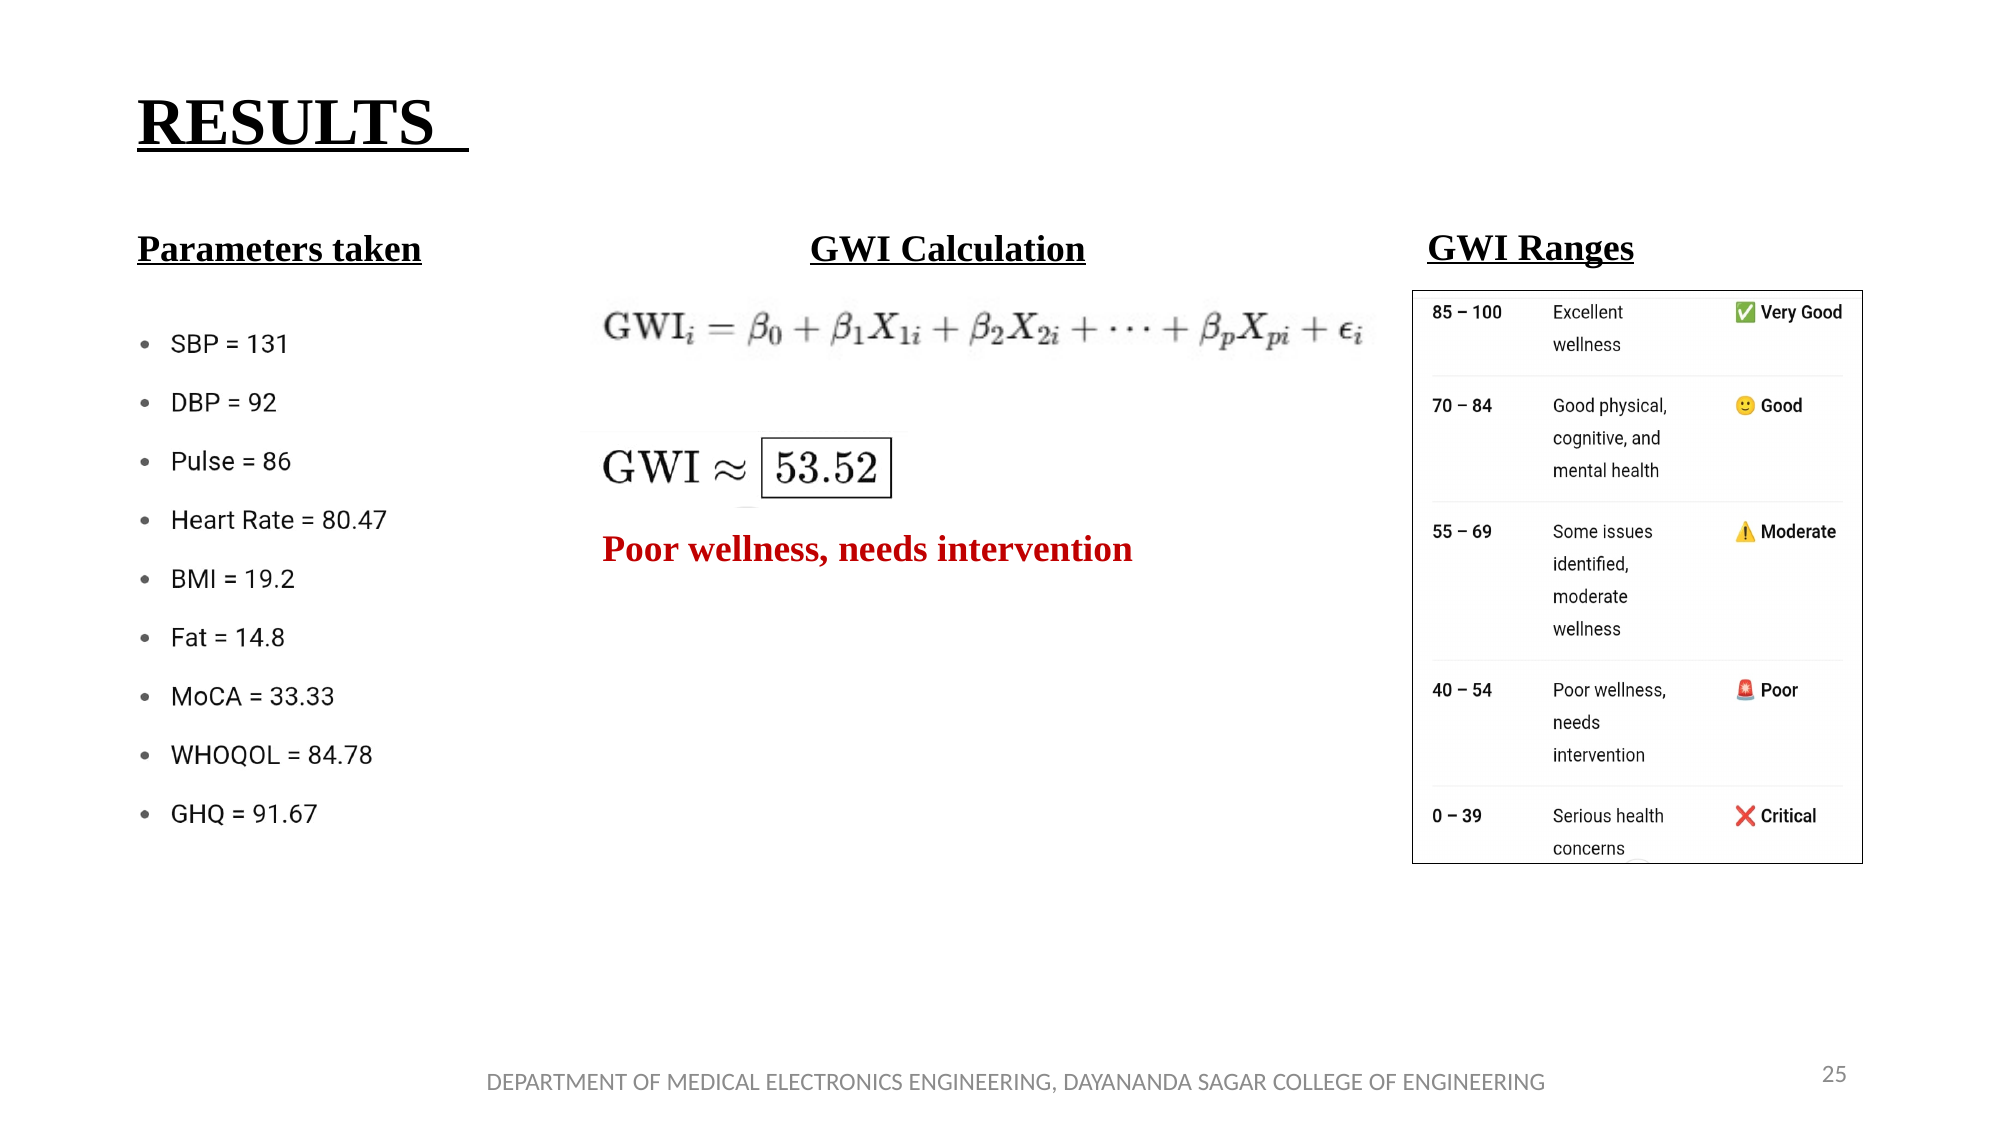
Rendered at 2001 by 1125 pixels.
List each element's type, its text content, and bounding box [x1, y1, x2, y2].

slide_number 25 [1412, 1042, 1863, 1103]
picture [580, 431, 908, 508]
text_box GWI Calculation [794, 216, 1204, 277]
text_box Poor wellness, needs intervention [587, 516, 1170, 576]
text_box RESULTS [122, 79, 1848, 217]
picture [1412, 290, 1863, 864]
picture [580, 284, 1398, 367]
footer DEPARTMENT OF MEDICAL ELECTRONICS ENGINEERING, DAYANANDA SAGAR COLLEGE OF ENGINEERING [462, 1050, 1572, 1111]
text_box Parameters taken [122, 216, 507, 277]
picture [92, 309, 477, 841]
text_box GWI Ranges [1412, 215, 1821, 275]
